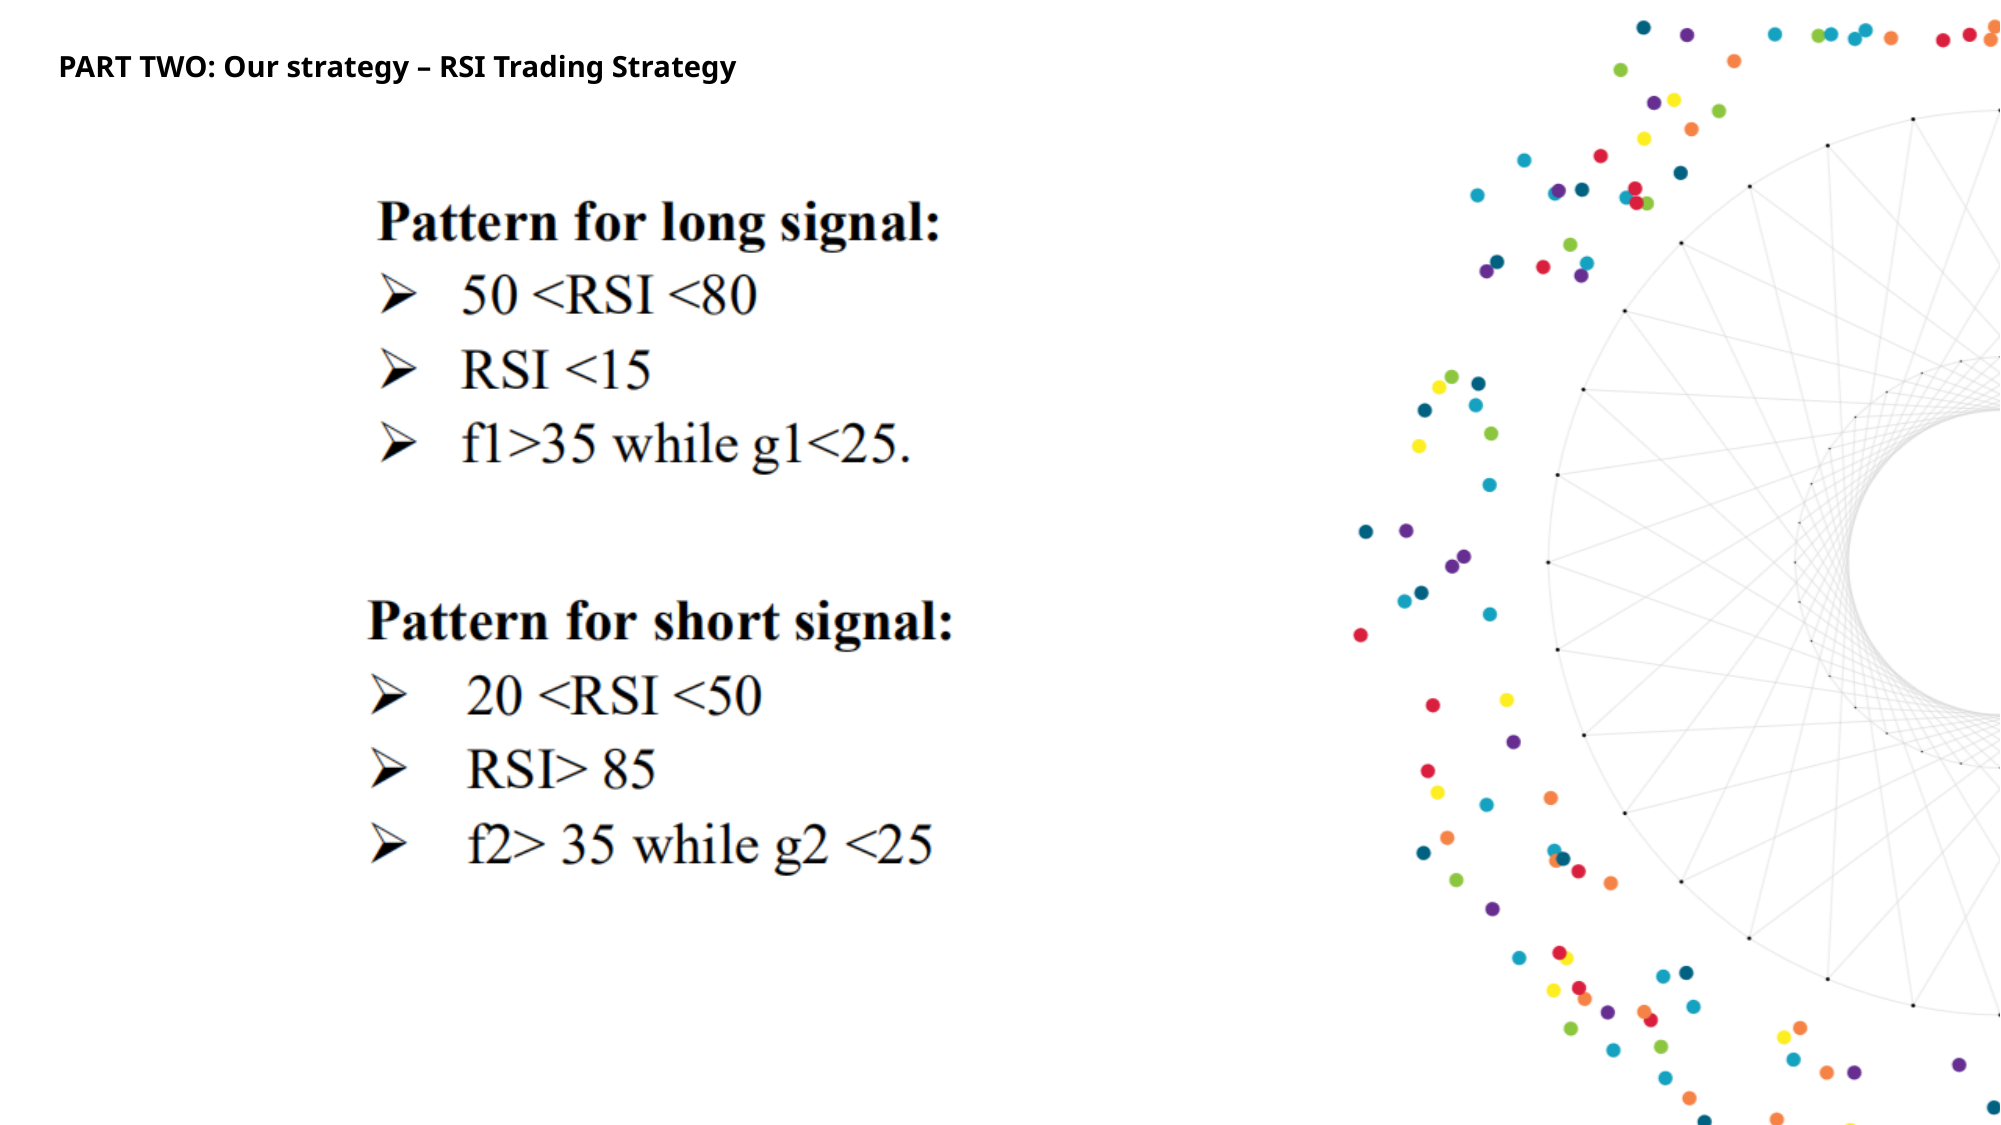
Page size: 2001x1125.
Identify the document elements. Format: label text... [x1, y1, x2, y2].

picture [318, 562, 963, 887]
picture [356, 181, 1001, 506]
picture [1269, 0, 2000, 1125]
list PART TWO: Our strategy – RSI Trading Strategy [42, 35, 911, 101]
